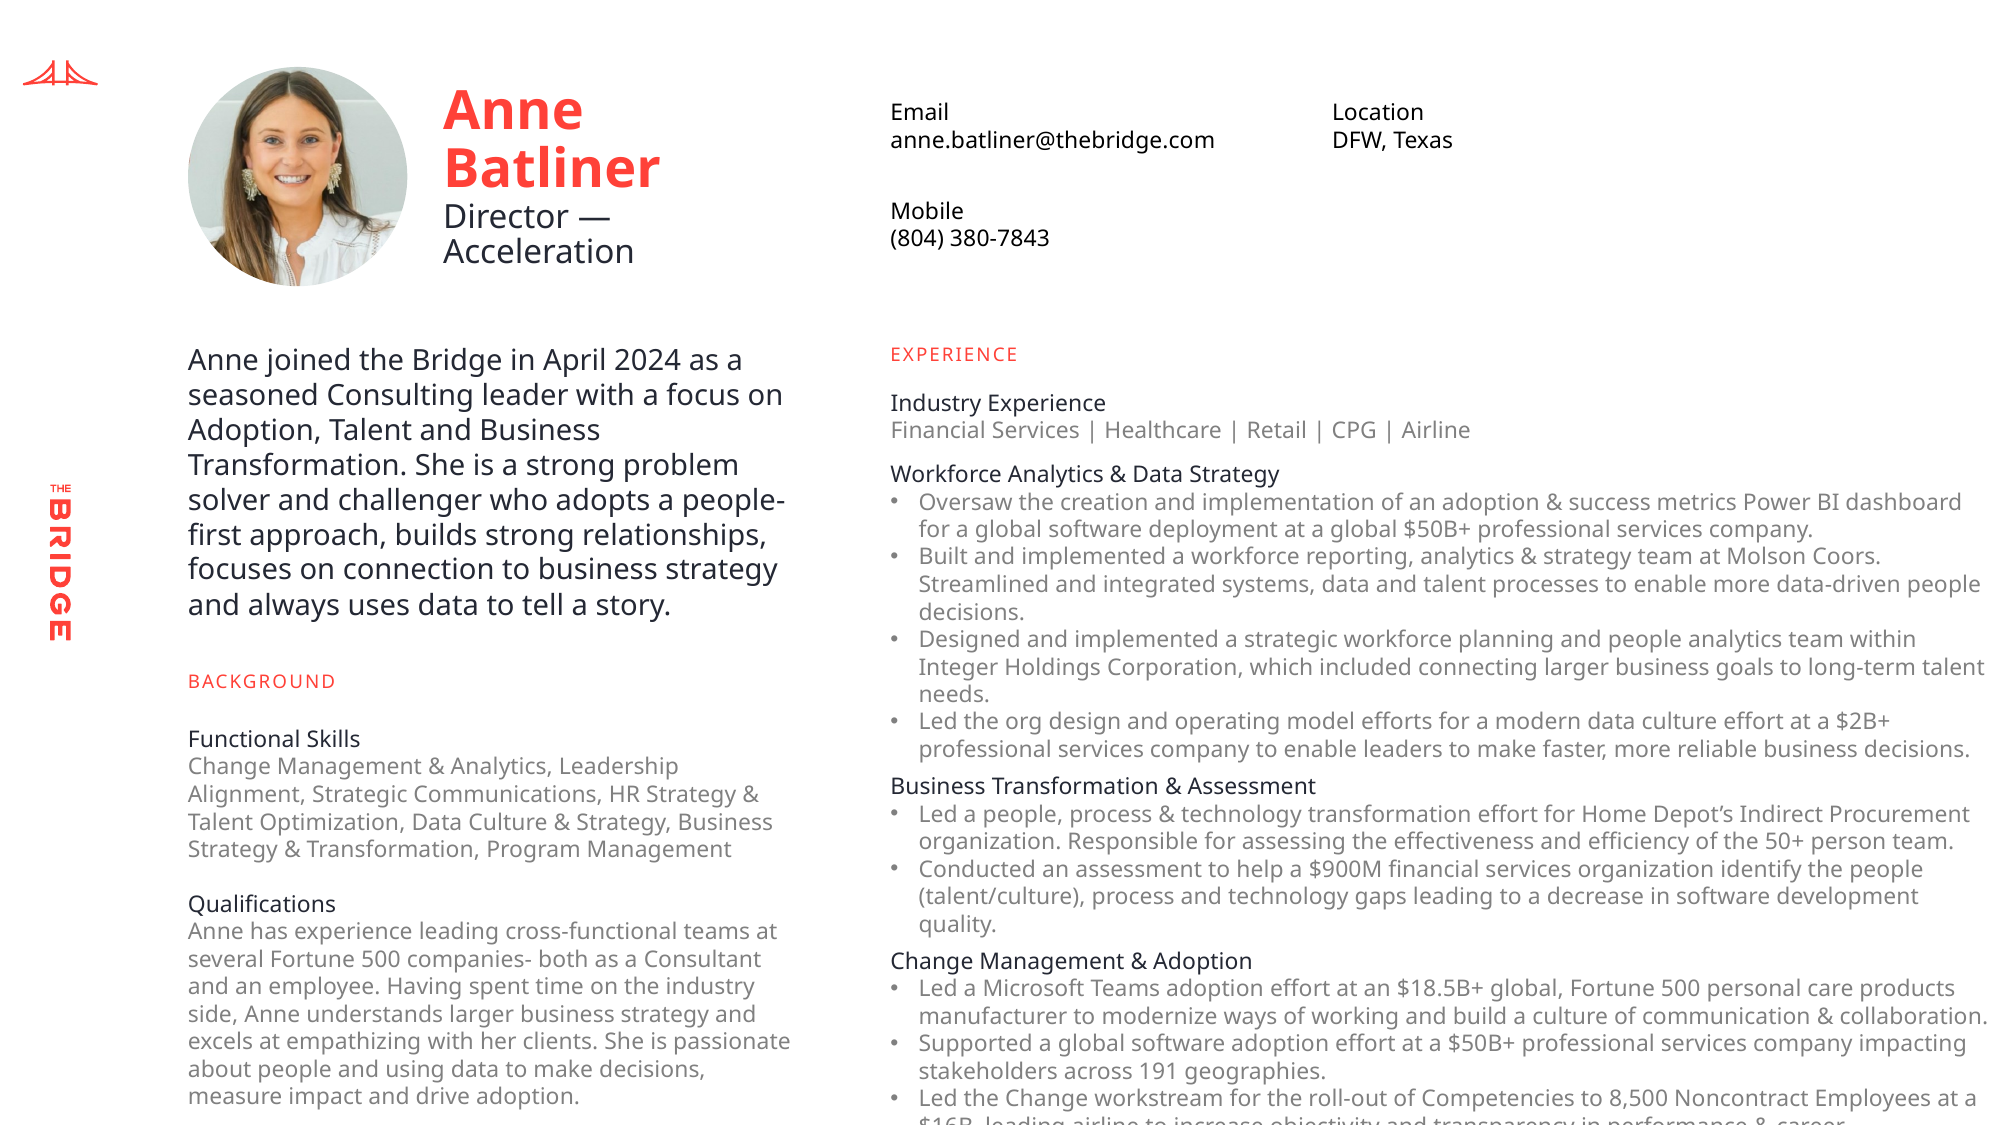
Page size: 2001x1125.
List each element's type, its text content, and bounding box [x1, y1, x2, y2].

text_box EXPERIENCE [890, 344, 1270, 373]
text_box BACKGROUND [187, 672, 580, 697]
text_box Anne Batliner Director — Acceleration [443, 67, 794, 287]
text_box Location DFW, Texas [1332, 97, 1650, 181]
text_box Industry Experience Financial Services | Healthcare | Retail | CPG | Airline [890, 388, 1881, 444]
picture [187, 66, 408, 287]
text_box Anne joined the Bridge in April 2024 as a seasoned Consulting leader with a focus on Adoption, Talent and Business Transformation. She is a strong problem solver and challenger who adopts a people-first approach, builds strong relationships, focuses on connection to business strategy and always uses data to tell a story. [187, 341, 794, 621]
text_box Workforce Analytics & Data Strategy Oversaw the creation and implementation of an adoption & success metrics Power BI dashboard for a global software deployment at a global $50B+ professional services company. Built and implemented a workforce reporting, analytics & strategy team at Molson Coors. Streamlined and integrated systems, data and talent processes to enable more data-driven people decisions. Designed and implemented a strategic workforce planning and people analytics team within Integer Holdings Corporation, which included connecting larger business goals to long-term talent needs. Led the org design and operating model efforts for a modern data culture effort at a $2B+ professional services company to enable leaders to make faster, more reliable business decisions. Business Transformation & Assessment Led a people, process & technology transformation effort for Home Depot’s Indirect Procurement organization. Responsible for assessing the effectiveness and efficiency of the 50+ person team. Conducted an assessment to help a $900M financial services organization identify the people (talent/culture), process and technology gaps leading to a decrease in software development quality. Change Management & Adoption Led a Microsoft Teams adoption effort at an $18.5B+ global, Fortune 500 personal care products manufacturer to modernize ways of working and build a culture of communication & collaboration. Supported a global software adoption effort at a $50B+ professional services company impacting stakeholders across 191 geographies. Led the Change workstream for the roll-out of Competencies to 8,500 Noncontract Employees at a $16B, leading airline to increase objectivity and transparency in performance & career development. Created and mobilized a new onboarding experience for new hires at a $26B regional bank to increase employee engagement, reduce time to productivity and decrease the workload on hiring managers. [890, 459, 2000, 1125]
text_box Mobile (804) 380-7843 [890, 196, 1387, 252]
text_box Email anne.batliner@thebridge.com [890, 97, 1332, 153]
text_box Functional Skills Change Management & Analytics, Leadership Alignment, Strategic Communications, HR Strategy & Talent Optimization, Data Culture & Strategy, Business Strategy & Transformation, Program Management Qualifications Anne has experience leading cross-functional teams at several Fortune 500 companies- both as a Consultant and an employee. Having spent time on the industry side, Anne understands larger business strategy and excels at empathizing with her clients. She is passionate about people and using data to make decisions, measure impact and drive adoption. [187, 724, 794, 1110]
